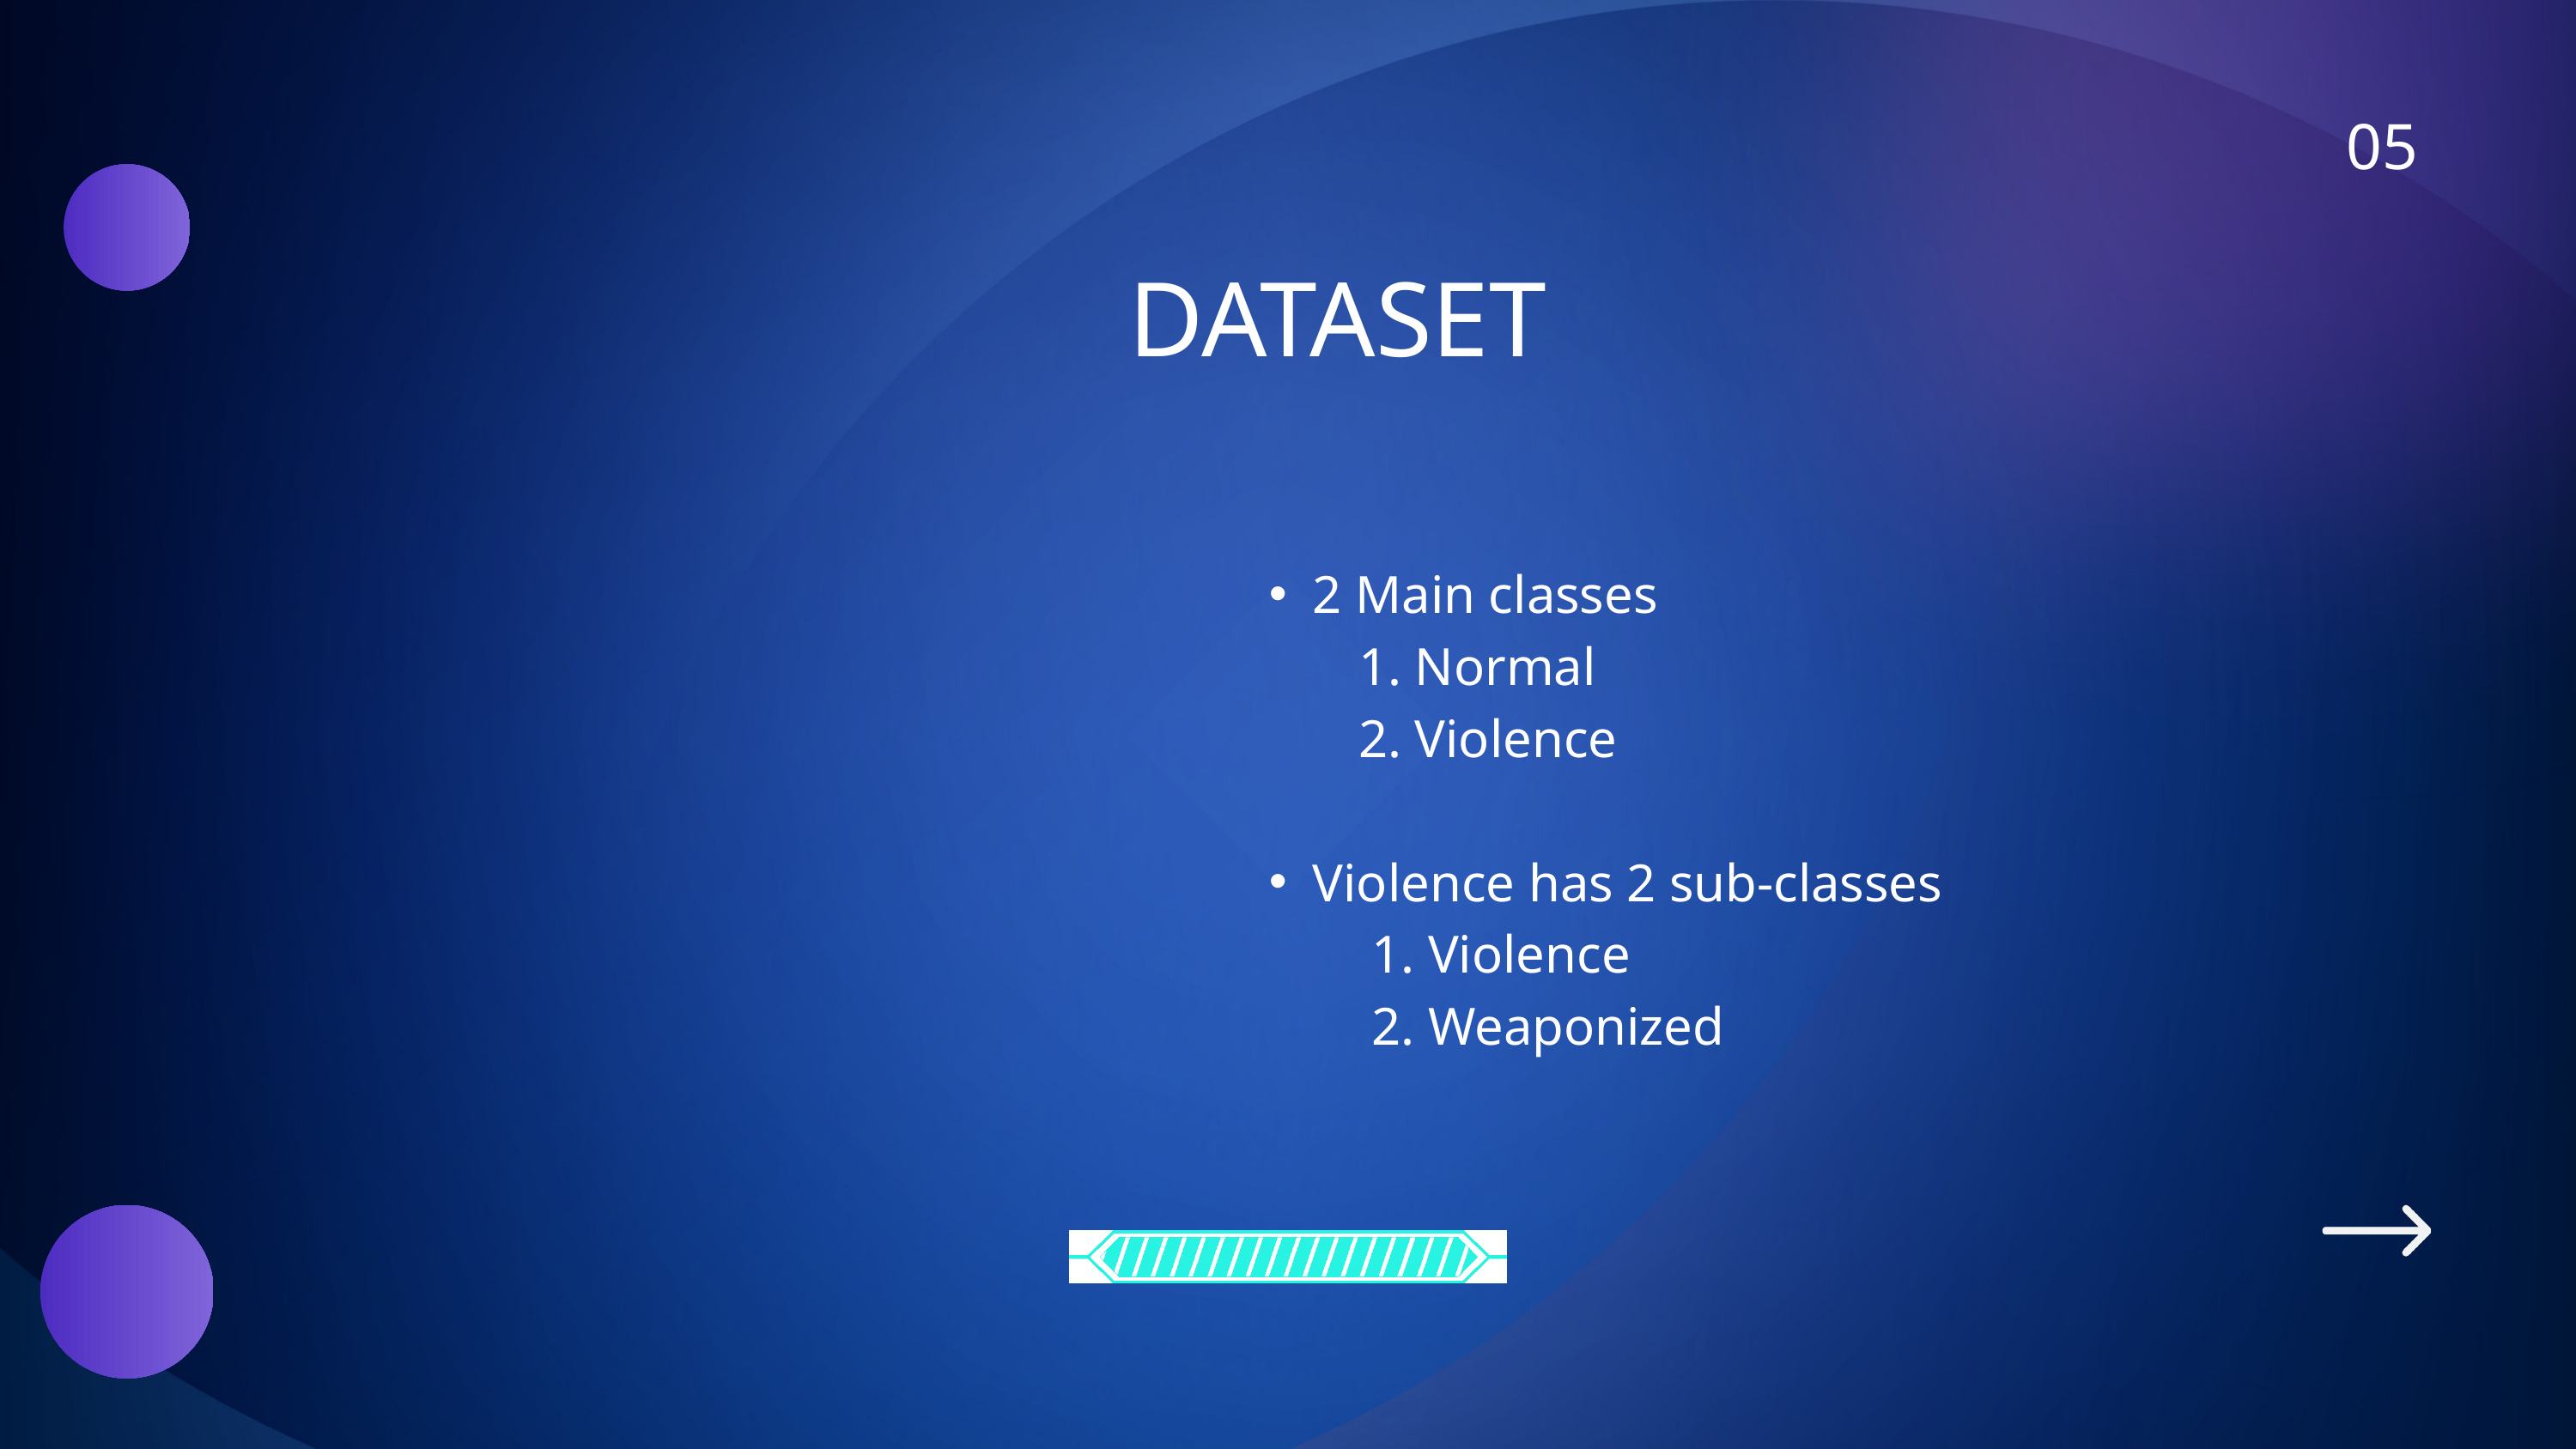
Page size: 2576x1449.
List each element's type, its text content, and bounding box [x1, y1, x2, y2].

text_box DATASET [1128, 264, 1808, 378]
picture [1069, 1229, 1507, 1283]
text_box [39, 1204, 214, 1379]
text_box 05 [2346, 112, 2481, 183]
text_box [0, 0, 2576, 1449]
text_box [2322, 1204, 2432, 1257]
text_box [63, 164, 191, 291]
text_box [1565, 0, 2576, 821]
text_box 2 Main classes 1. Normal 2. Violence Violence has 2 sub-classes 1. Violence 2. Weaponized [1225, 552, 2230, 1056]
